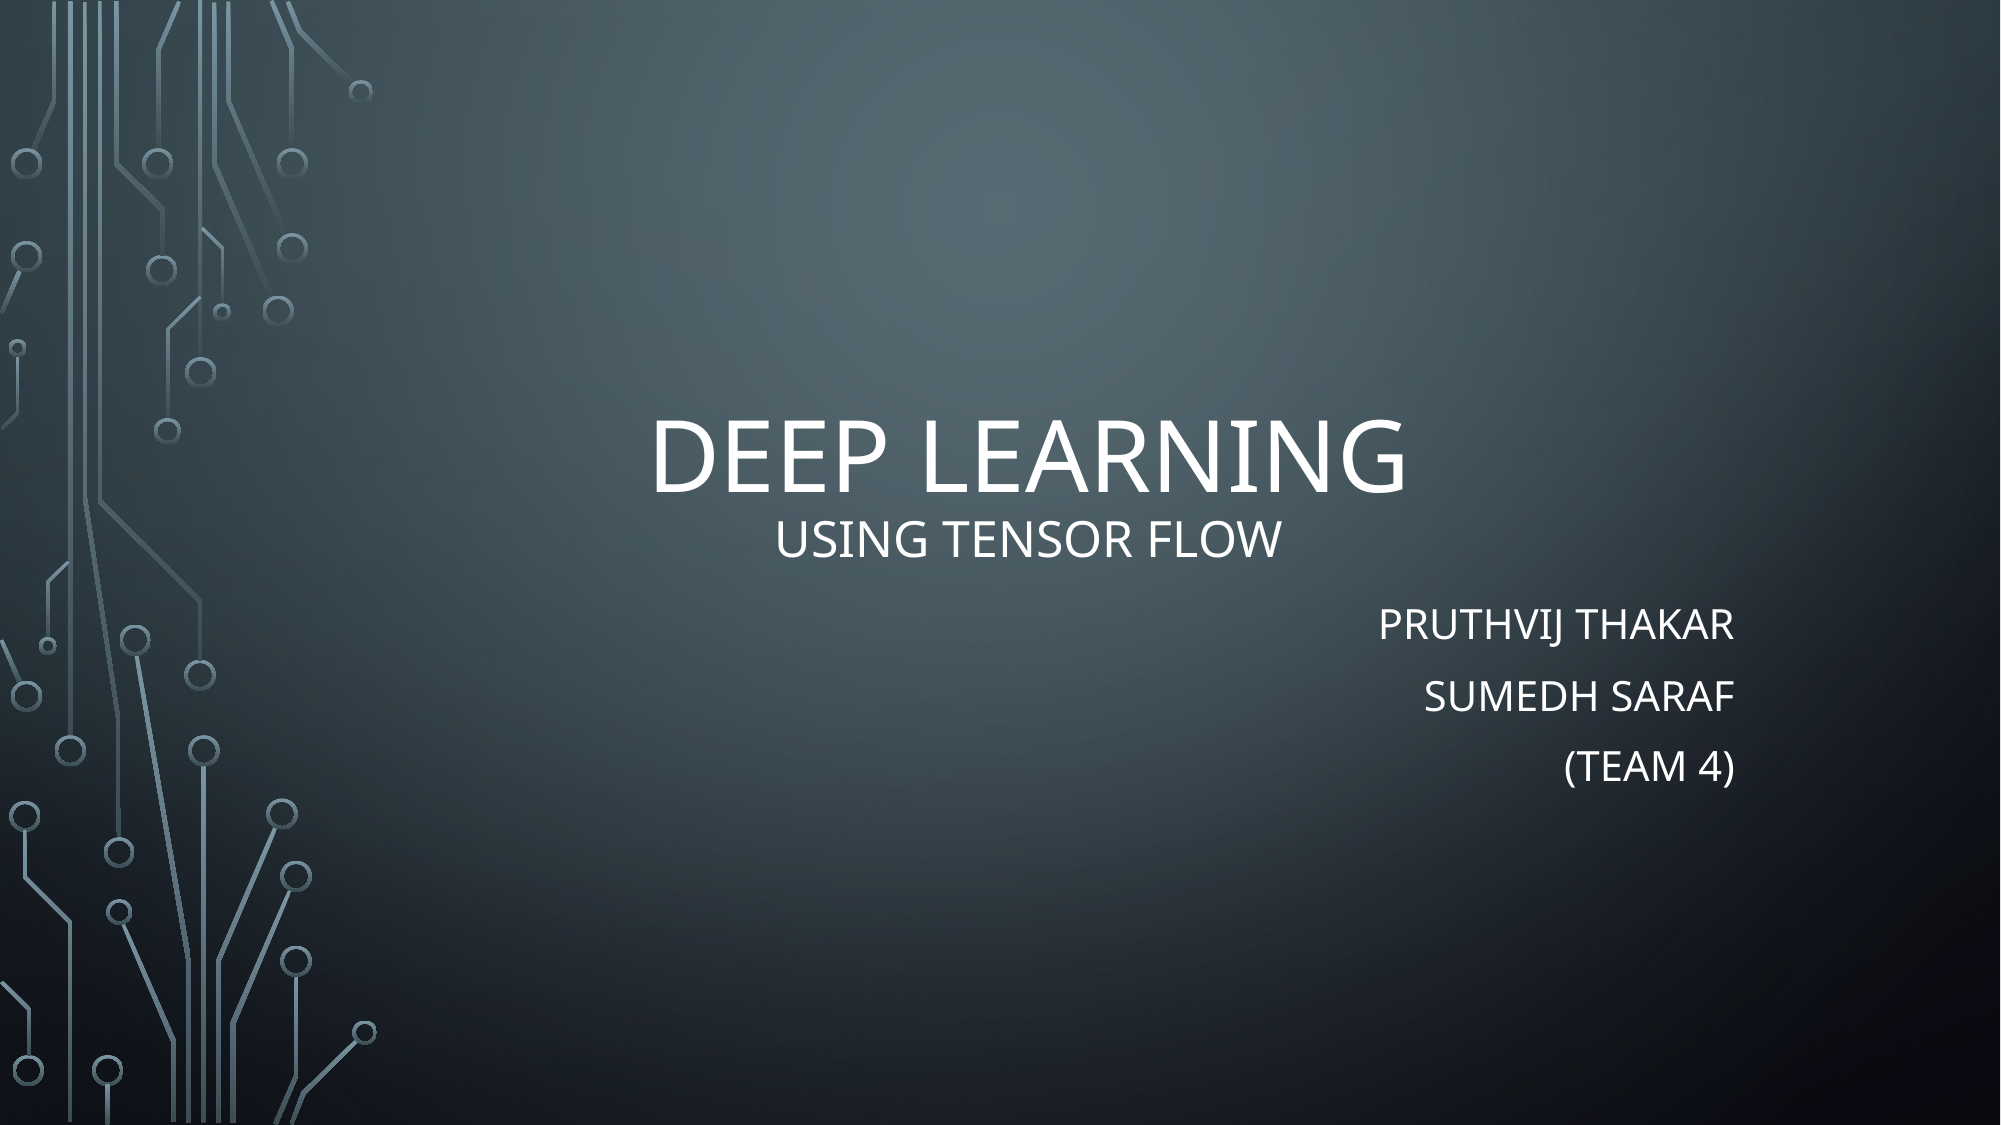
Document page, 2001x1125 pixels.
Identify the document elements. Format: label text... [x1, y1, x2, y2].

title Deep learning using Tensor flow [307, 184, 1750, 576]
subtitle Pruthvij Thakar Sumedh saraf (TEAM 4) [307, 590, 1750, 863]
